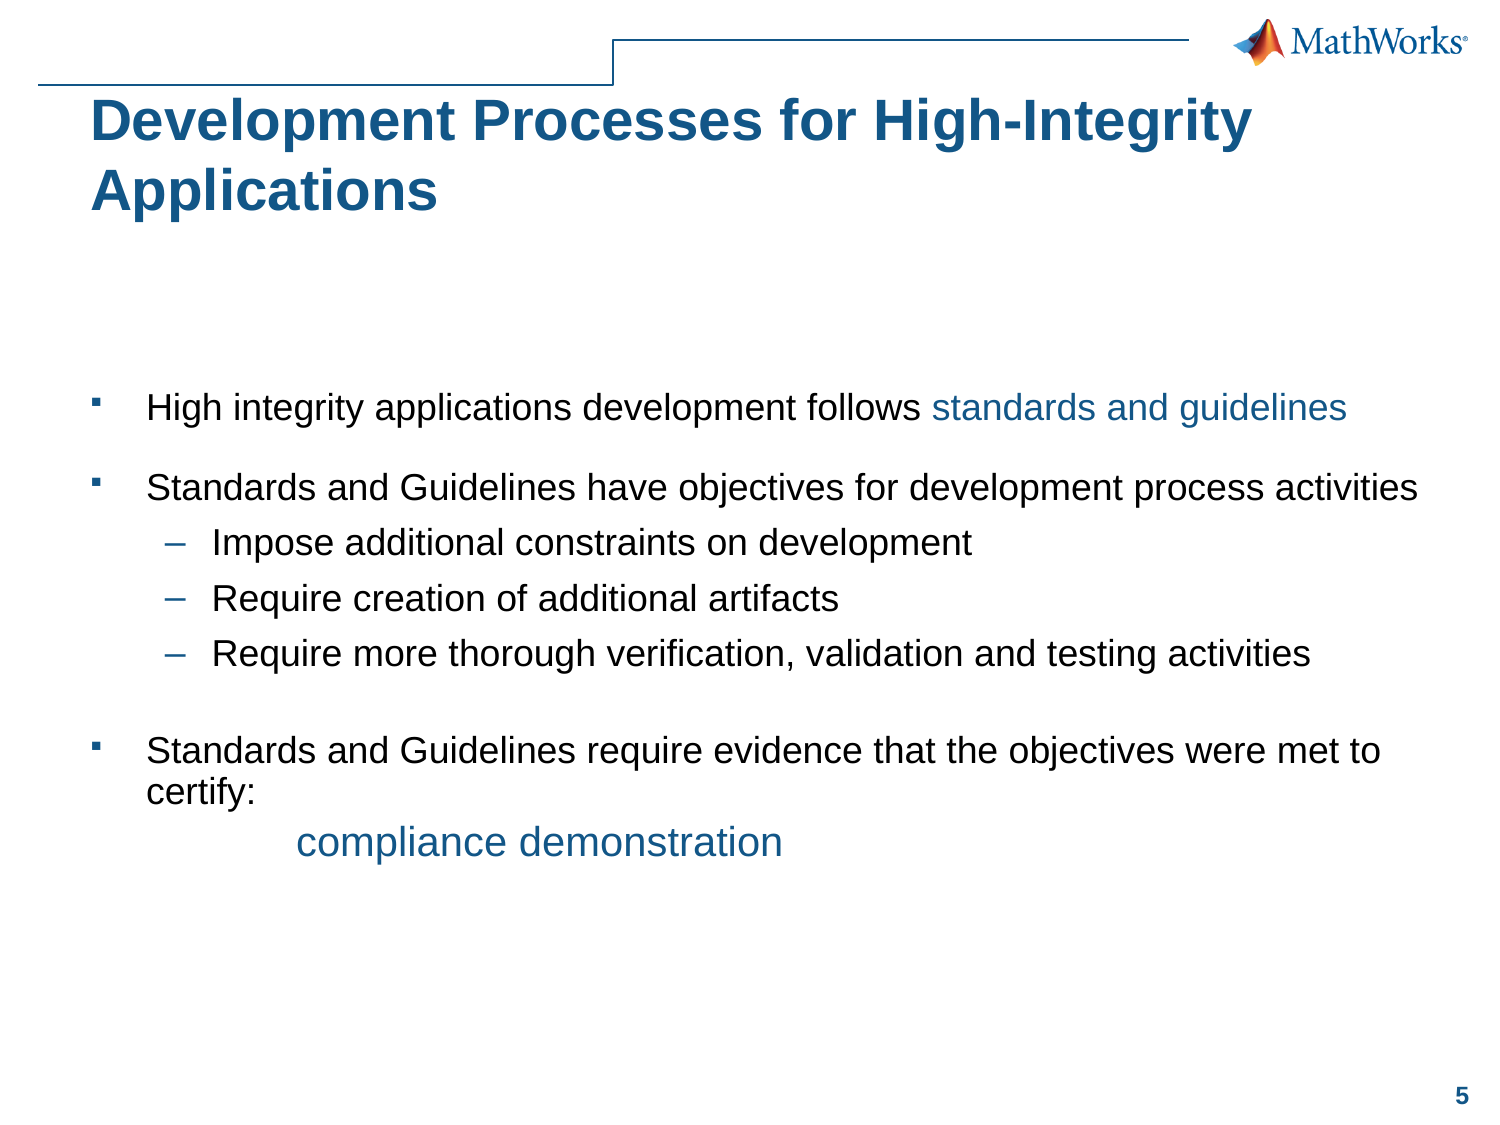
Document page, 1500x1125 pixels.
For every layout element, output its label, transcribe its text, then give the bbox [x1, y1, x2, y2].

picture [1226, 7, 1483, 78]
list High integrity applications development follows standards and guidelines Standards and Guidelines have objectives for development process activities Impose additional constraints on development Require creation of additional artifacts Require more thorough verification, validation and testing activities Standards and Guidelines require evidence that the objectives were met to certify: compliance demonstration [74, 380, 1447, 1068]
title Development Processes for High-Integrity Applications [75, 75, 1400, 238]
